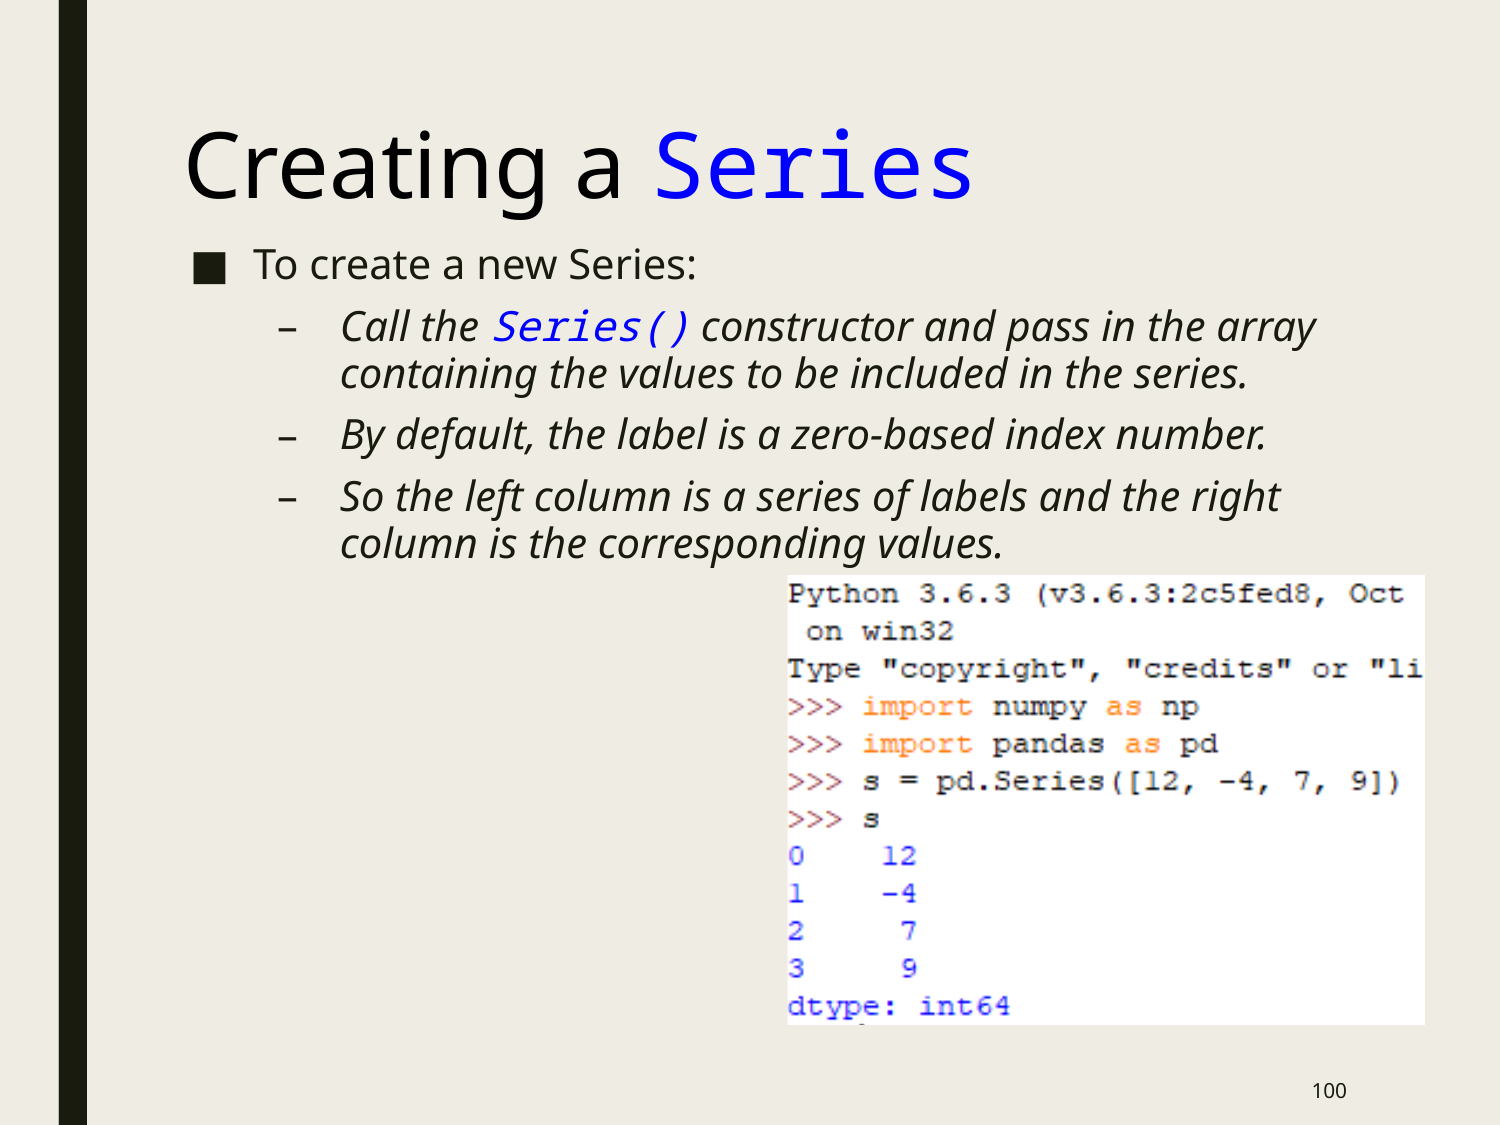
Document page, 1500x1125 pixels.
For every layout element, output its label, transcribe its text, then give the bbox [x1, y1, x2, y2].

list To create a new Series: Call the Series() constructor and pass in the array containing the values to be included in the series. By default, the label is a zero-based index number. So the left column is a series of labels and the right column is the corresponding values. [175, 234, 1357, 822]
picture [787, 574, 1425, 1025]
slide_number 99 [1165, 1058, 1362, 1125]
title Creating a Series [168, 112, 1351, 357]
